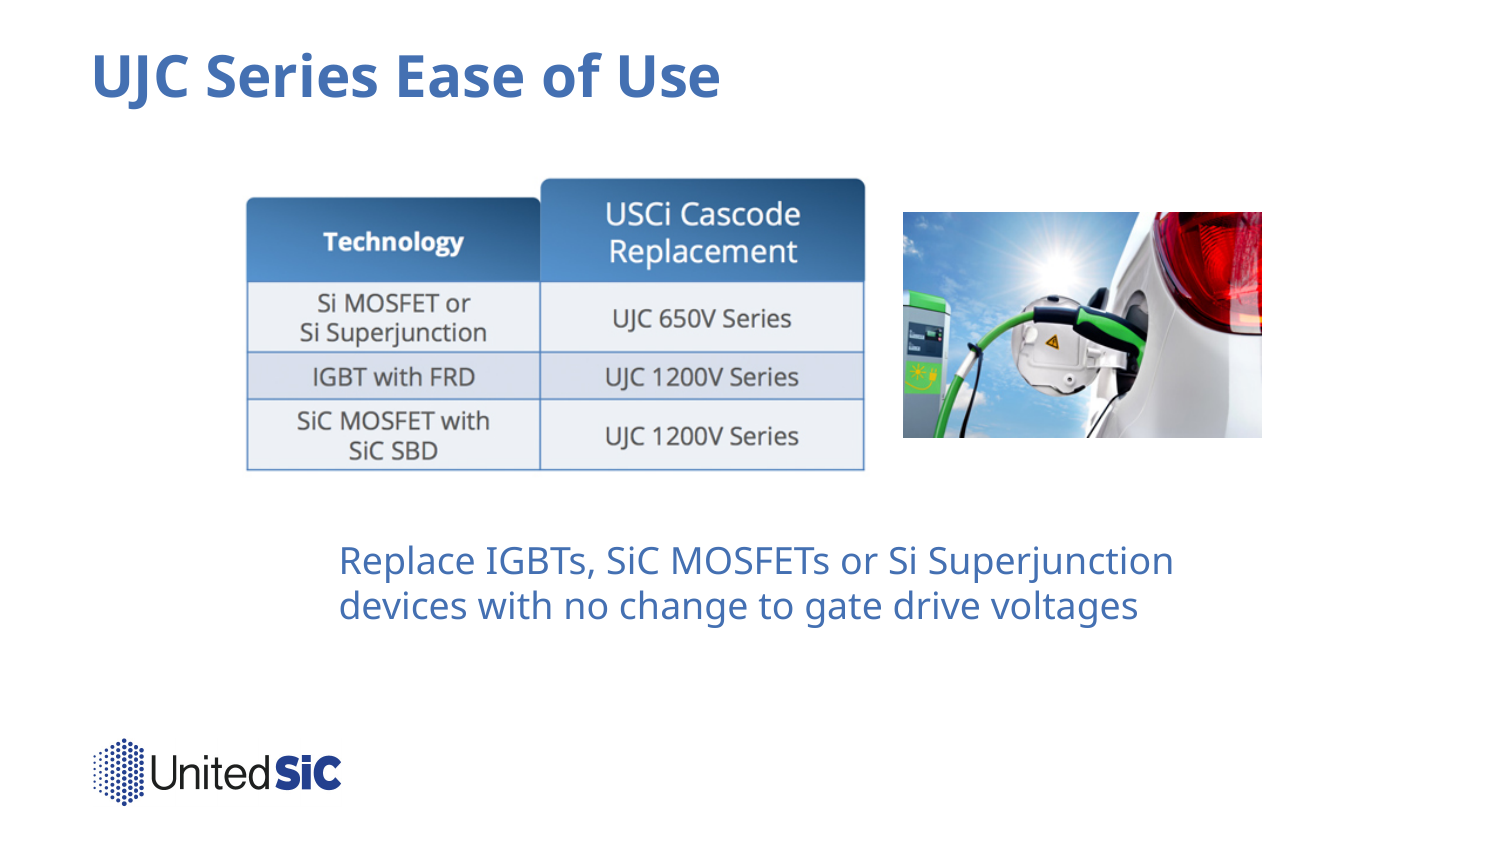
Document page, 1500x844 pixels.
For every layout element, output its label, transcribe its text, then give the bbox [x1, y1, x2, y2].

picture [902, 212, 1262, 438]
list Replace IGBTs, SiC MOSFETs or Si Superjunction devices with no change to gate drive voltages [323, 529, 1243, 668]
picture [93, 738, 342, 807]
picture [242, 167, 870, 483]
title UJC Series Ease of Use [75, 33, 1425, 117]
